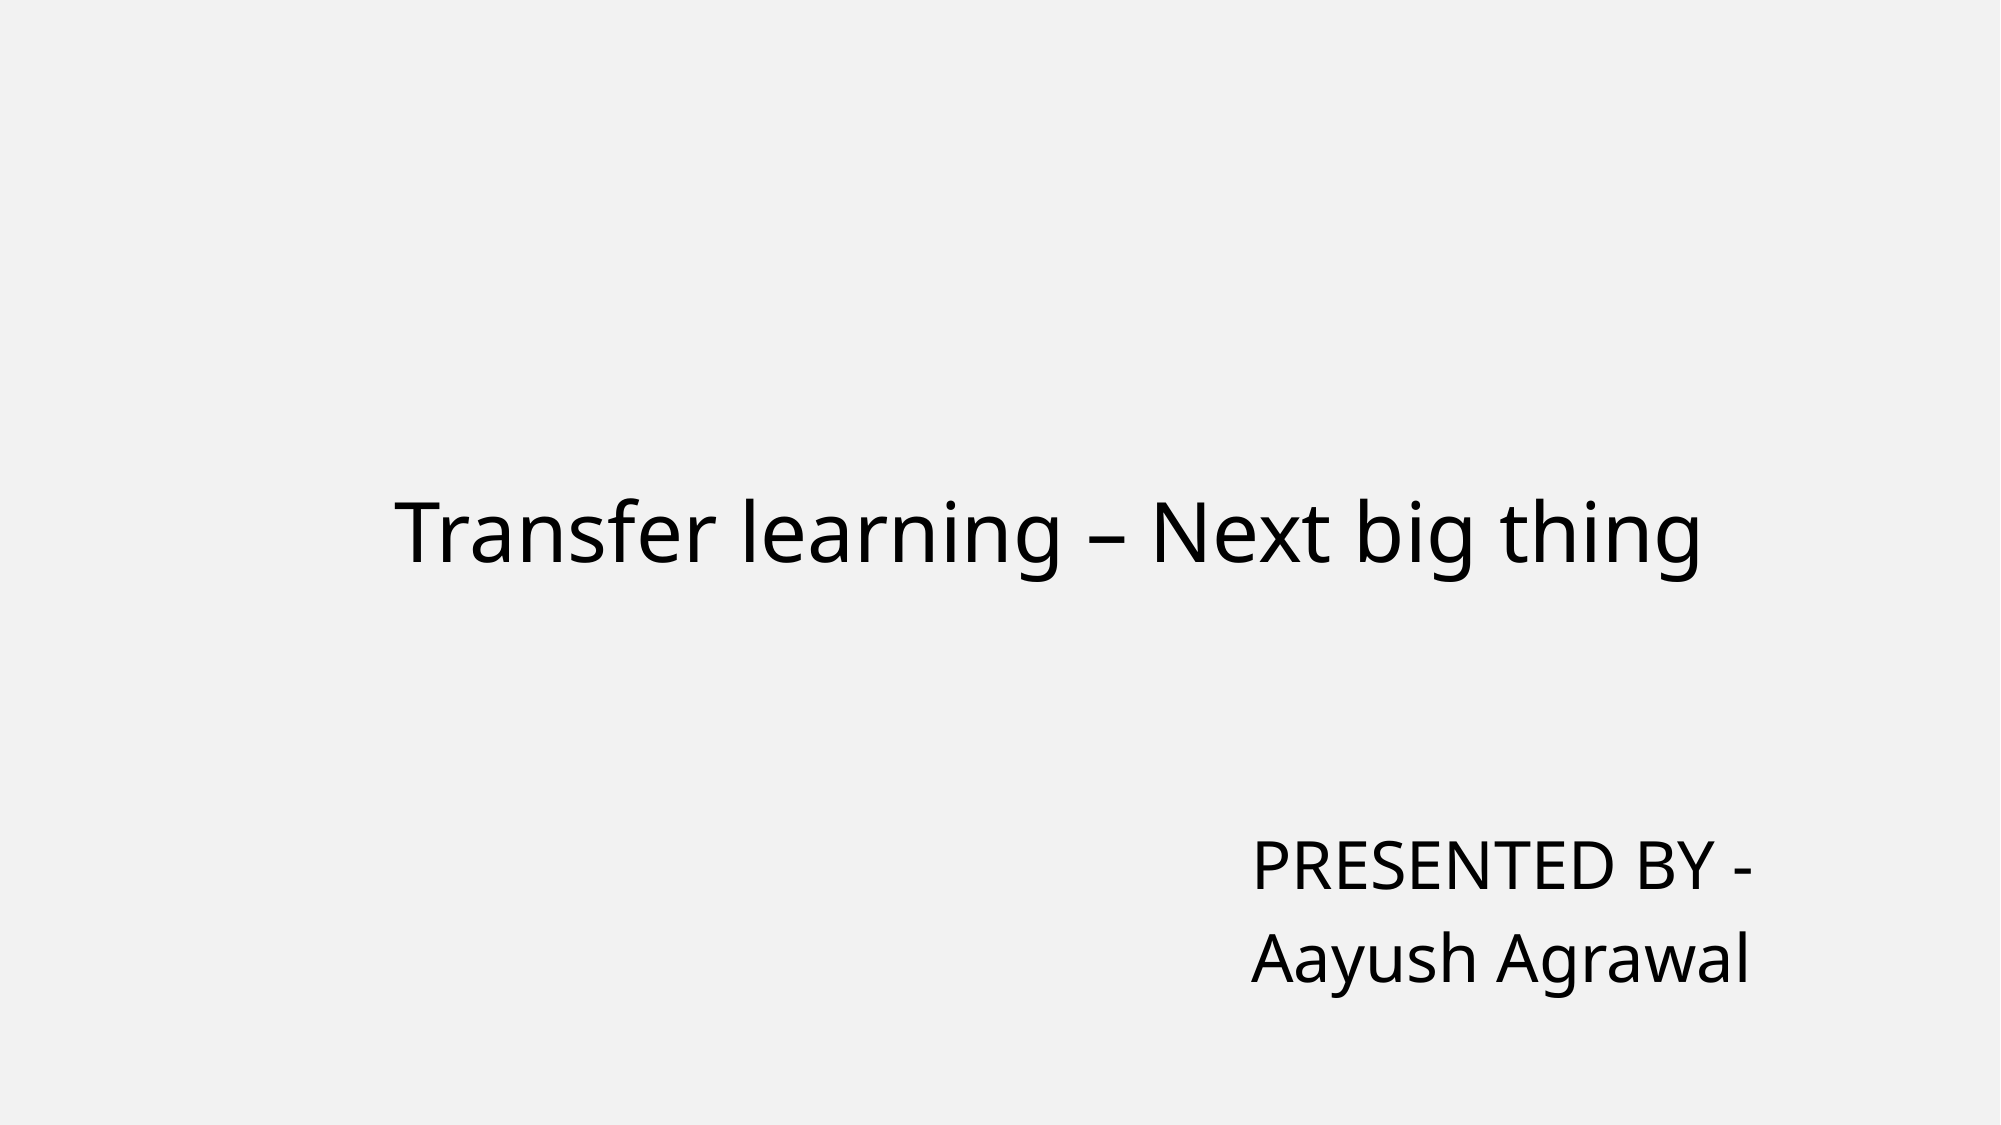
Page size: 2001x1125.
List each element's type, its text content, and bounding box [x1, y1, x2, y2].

list Transfer learning – Next big thing [380, 483, 1927, 590]
list PRESENTED BY - Aayush Agrawal [1236, 824, 2000, 1007]
